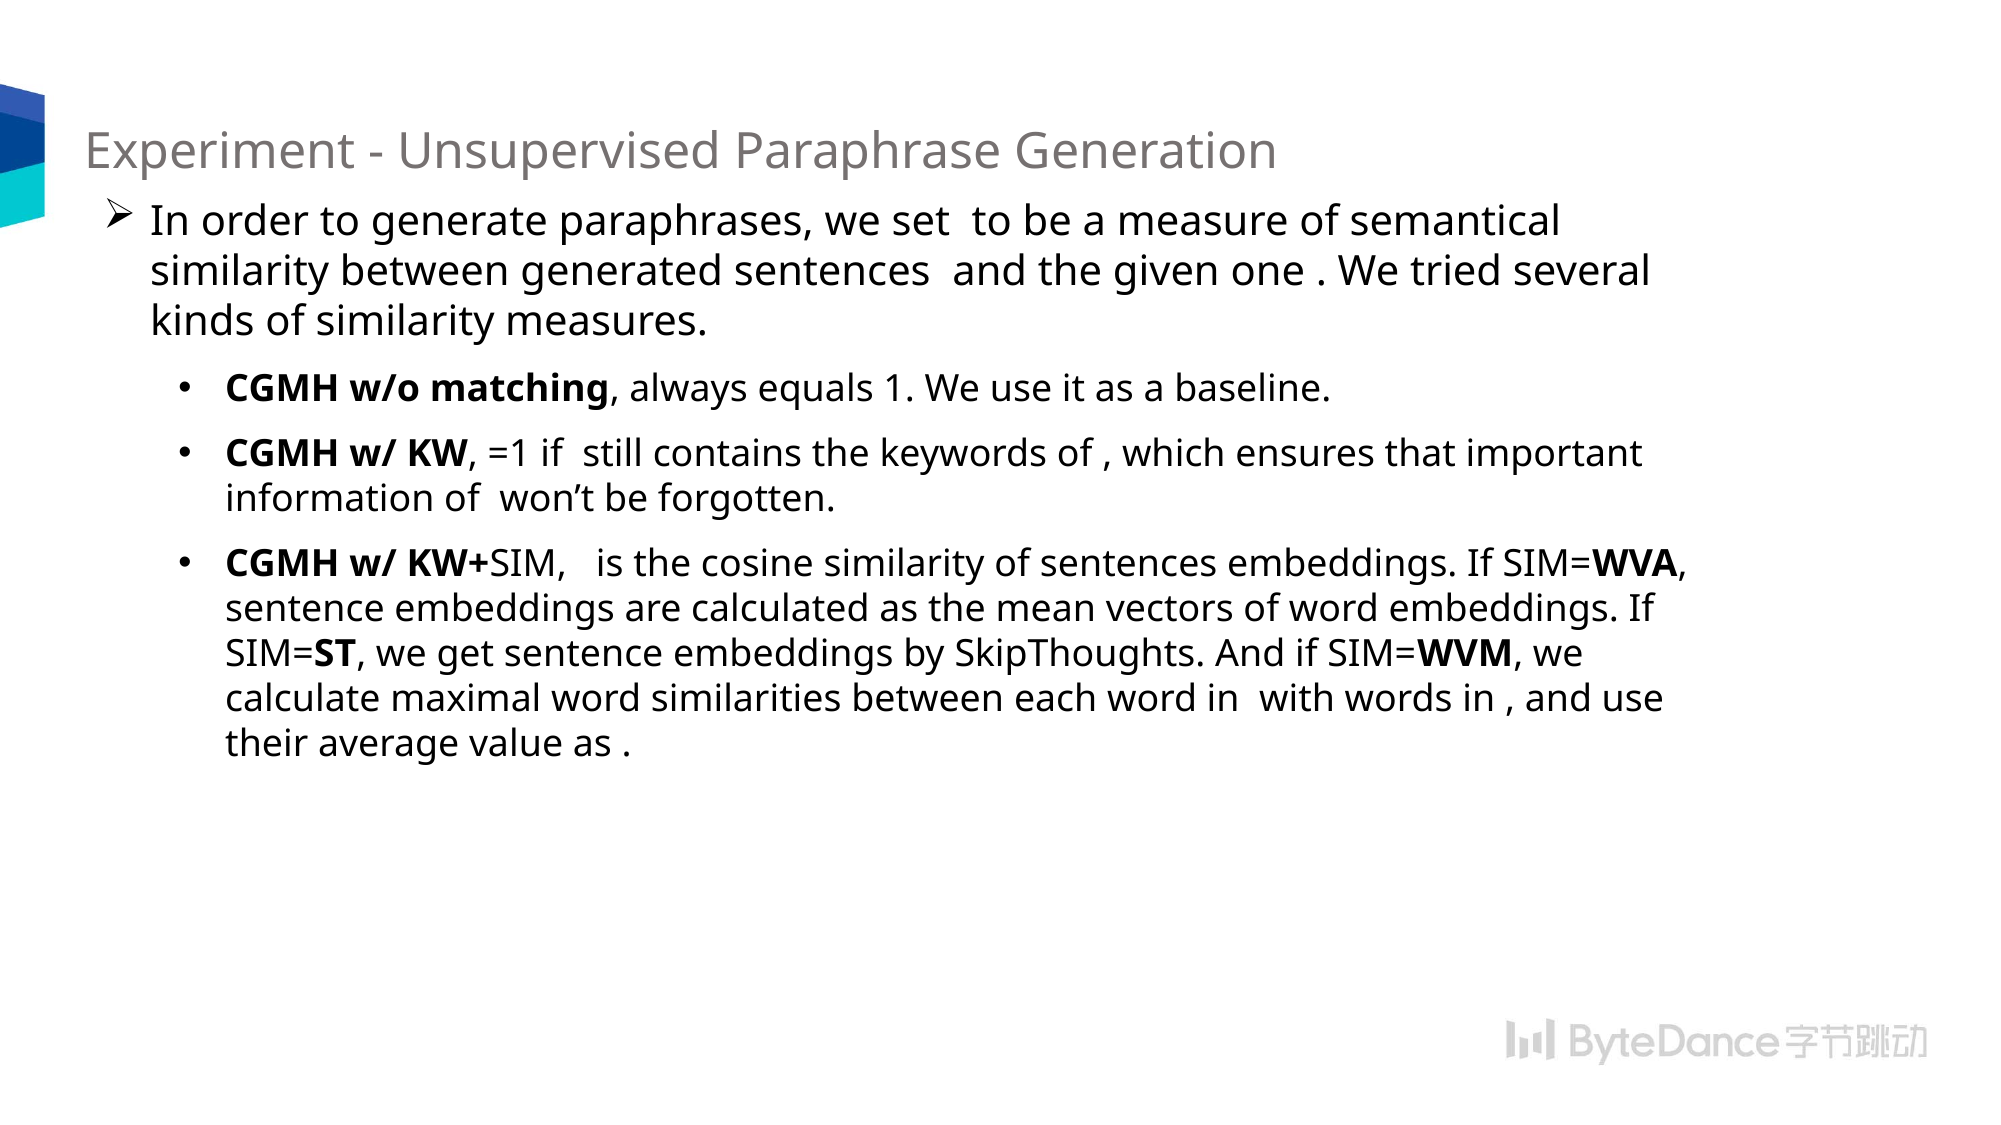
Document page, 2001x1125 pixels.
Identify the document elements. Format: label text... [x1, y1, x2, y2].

text_box Experiment - Unsupervised Paraphrase Generation [69, 110, 1335, 186]
picture [0, 0, 2001, 1125]
